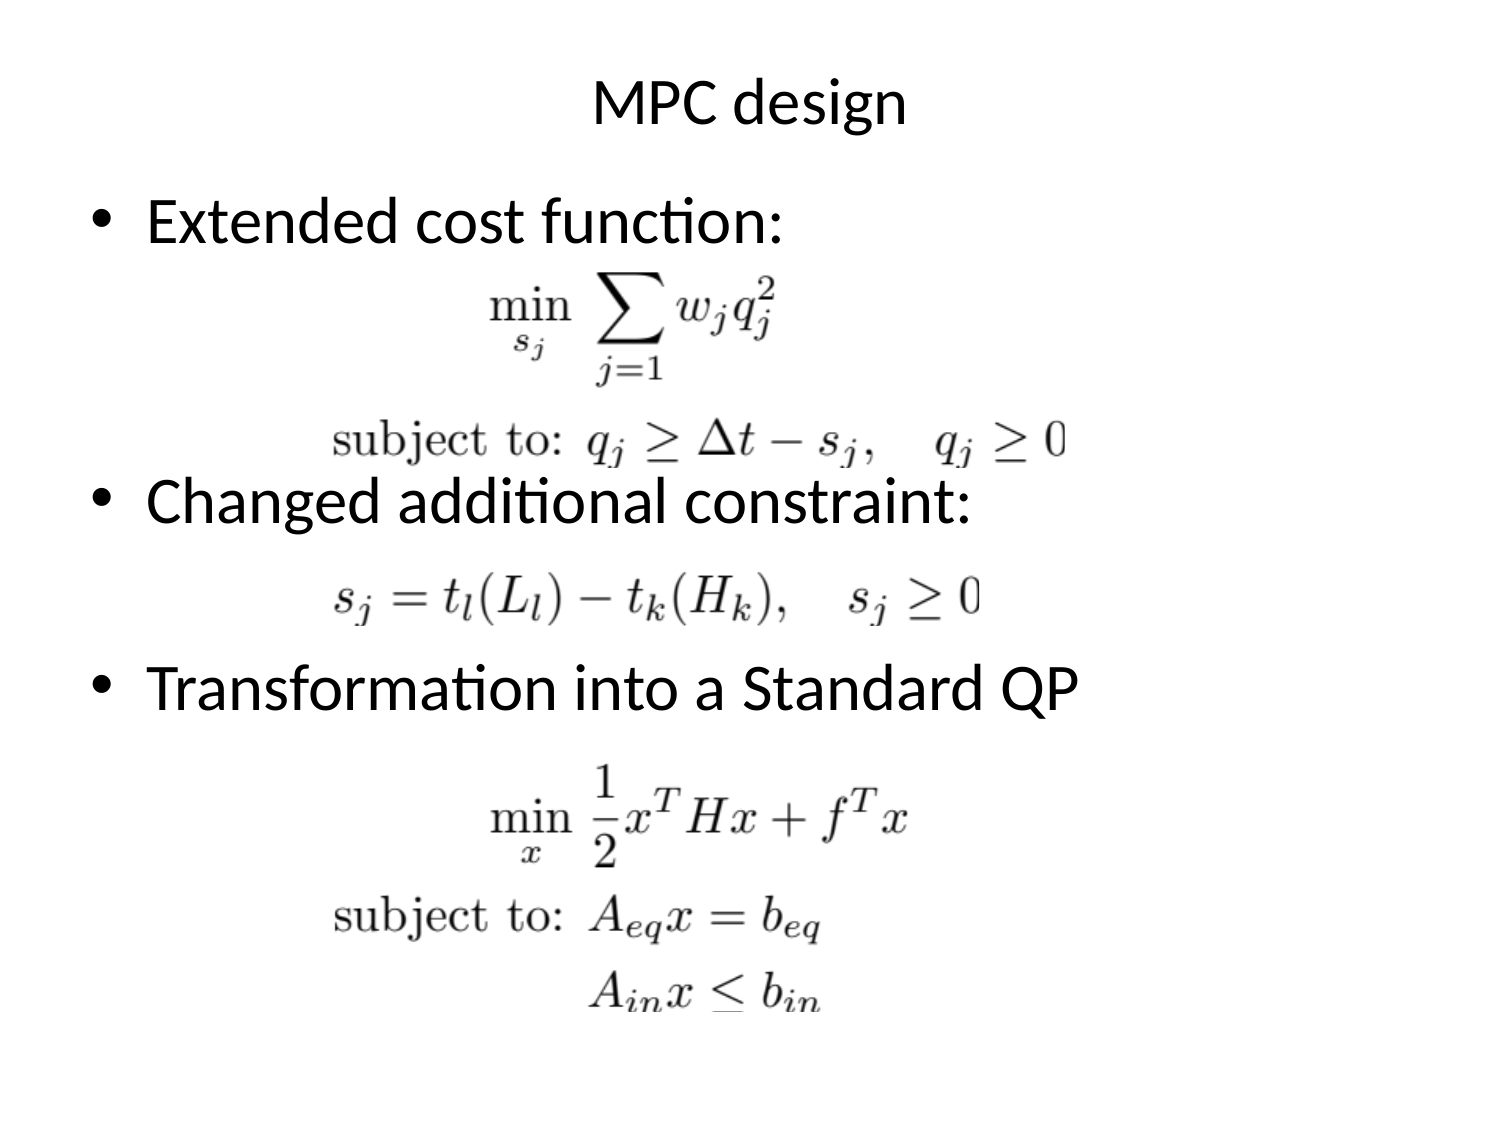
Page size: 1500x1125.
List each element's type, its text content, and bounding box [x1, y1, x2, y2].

list Extended cost function: Changed additional constraint: Transformation into a Standard QP [75, 169, 1425, 1075]
picture [332, 571, 980, 626]
picture [333, 271, 1065, 468]
picture [334, 763, 908, 1012]
title MPC design [75, 45, 1425, 150]
